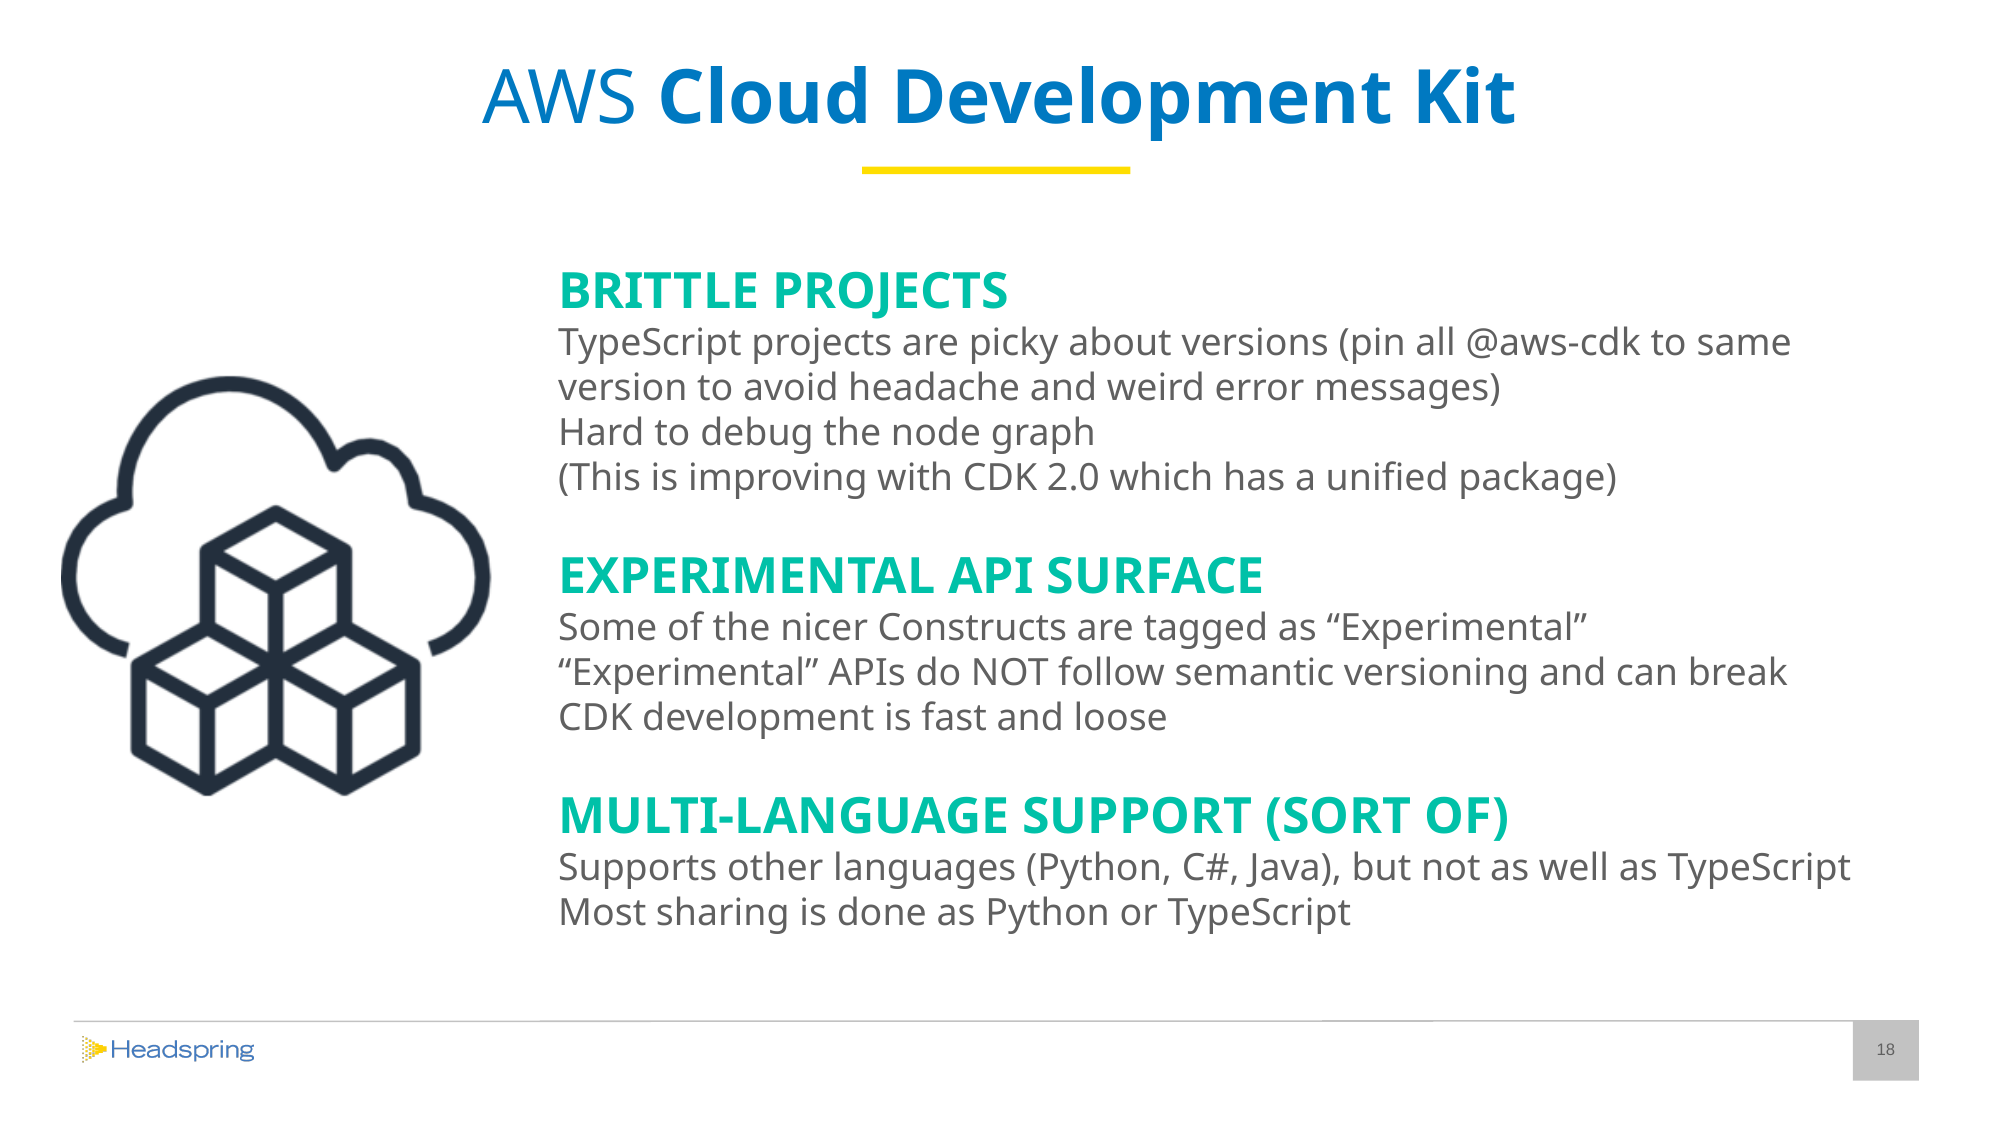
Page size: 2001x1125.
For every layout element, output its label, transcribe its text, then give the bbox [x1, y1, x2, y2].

picture [61, 368, 496, 803]
title AWS Cloud Development Kit [137, 43, 1863, 192]
text_box BRITTLE PROJECTS TypeScript projects are picky about versions (pin all @aws-cdk to same version to avoid headache and weird error messages) Hard to debug the node graph (This is improving with CDK 2.0 which has a unified package) EXPERIMENTAL API SURFACE Some of the nicer Constructs are tagged as “Experimental” “Experimental” APIs do NOT follow semantic versioning and can break CDK development is fast and loose MULTI-LANGUAGE SUPPORT (SORT OF) Supports other languages (Python, C#, Java), but not as well as TypeScript Most sharing is done as Python or TypeScript [543, 250, 1882, 941]
picture [73, 1027, 262, 1071]
